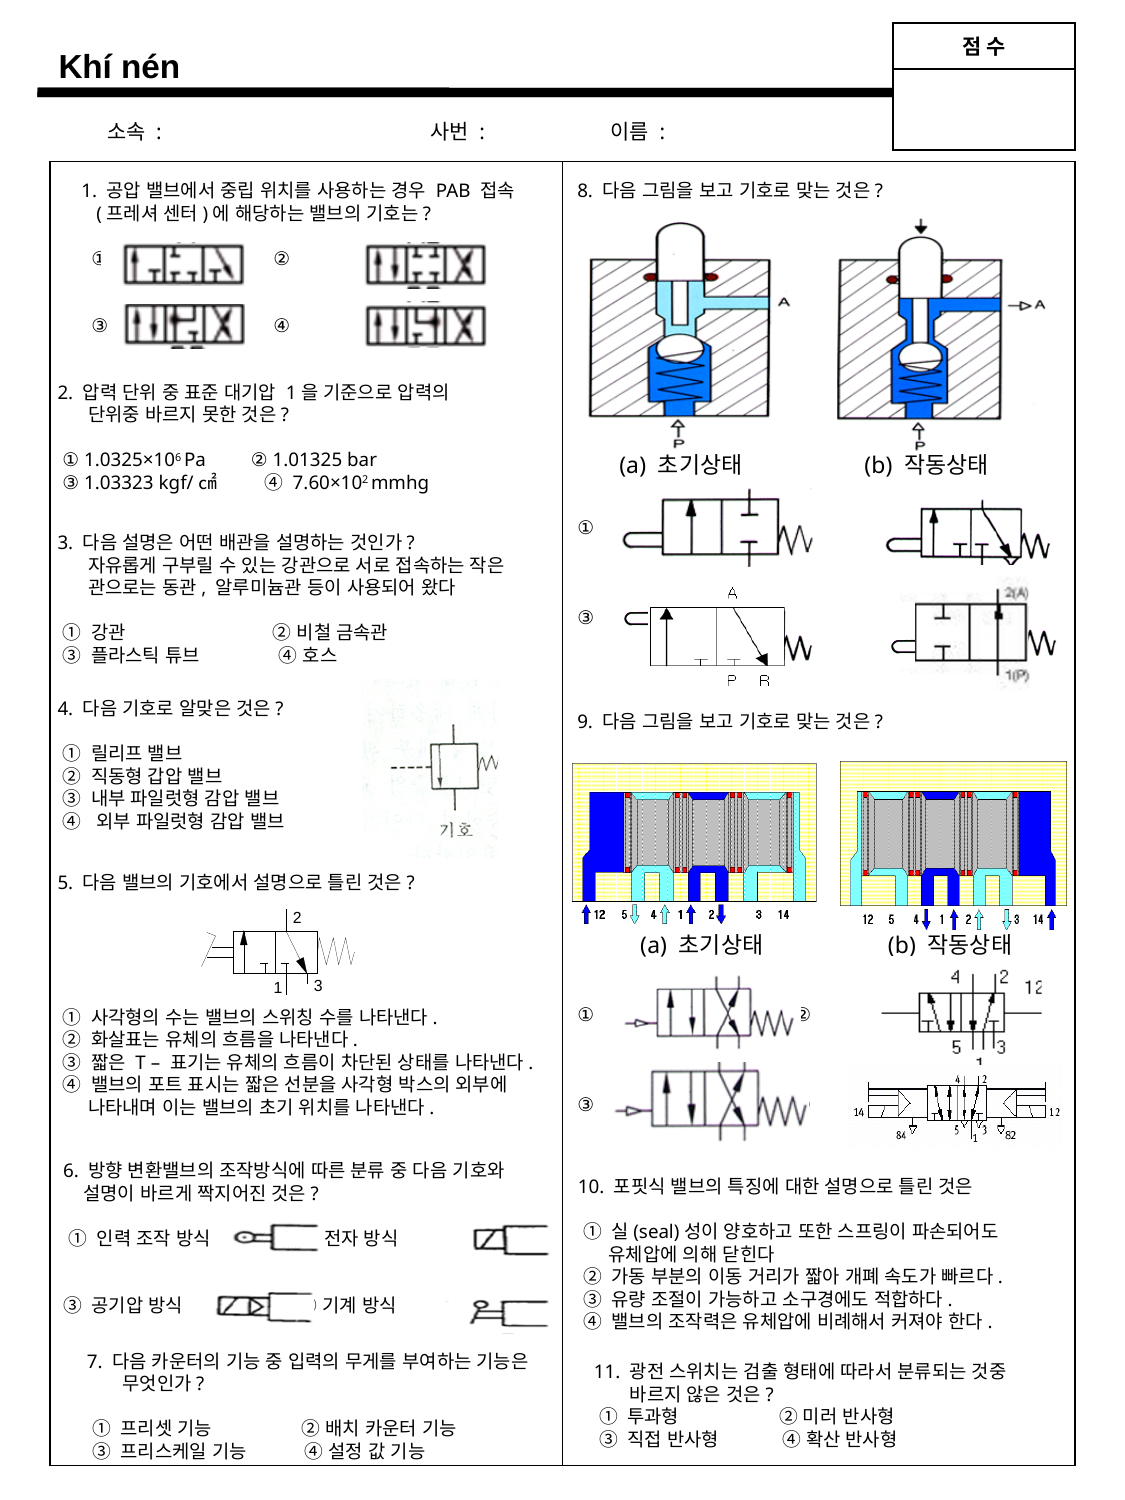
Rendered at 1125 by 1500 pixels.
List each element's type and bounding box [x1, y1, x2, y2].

picture [356, 300, 502, 349]
picture [845, 956, 1062, 1149]
picture [865, 490, 1066, 704]
picture [836, 755, 1068, 932]
picture [444, 1220, 552, 1260]
table_header [894, 24, 1074, 68]
picture [621, 574, 823, 691]
picture [573, 206, 1061, 460]
text_box [37, 37, 892, 93]
picture [101, 241, 260, 287]
picture [619, 487, 835, 567]
picture [362, 678, 499, 858]
picture [441, 1294, 560, 1334]
text_box [92, 111, 686, 152]
picture [568, 758, 818, 925]
text_box [42, 161, 1107, 1470]
picture [612, 971, 810, 1143]
picture [225, 1220, 323, 1254]
picture [106, 304, 256, 349]
picture [355, 241, 494, 290]
picture [207, 1285, 315, 1325]
table_cell [894, 70, 1074, 149]
